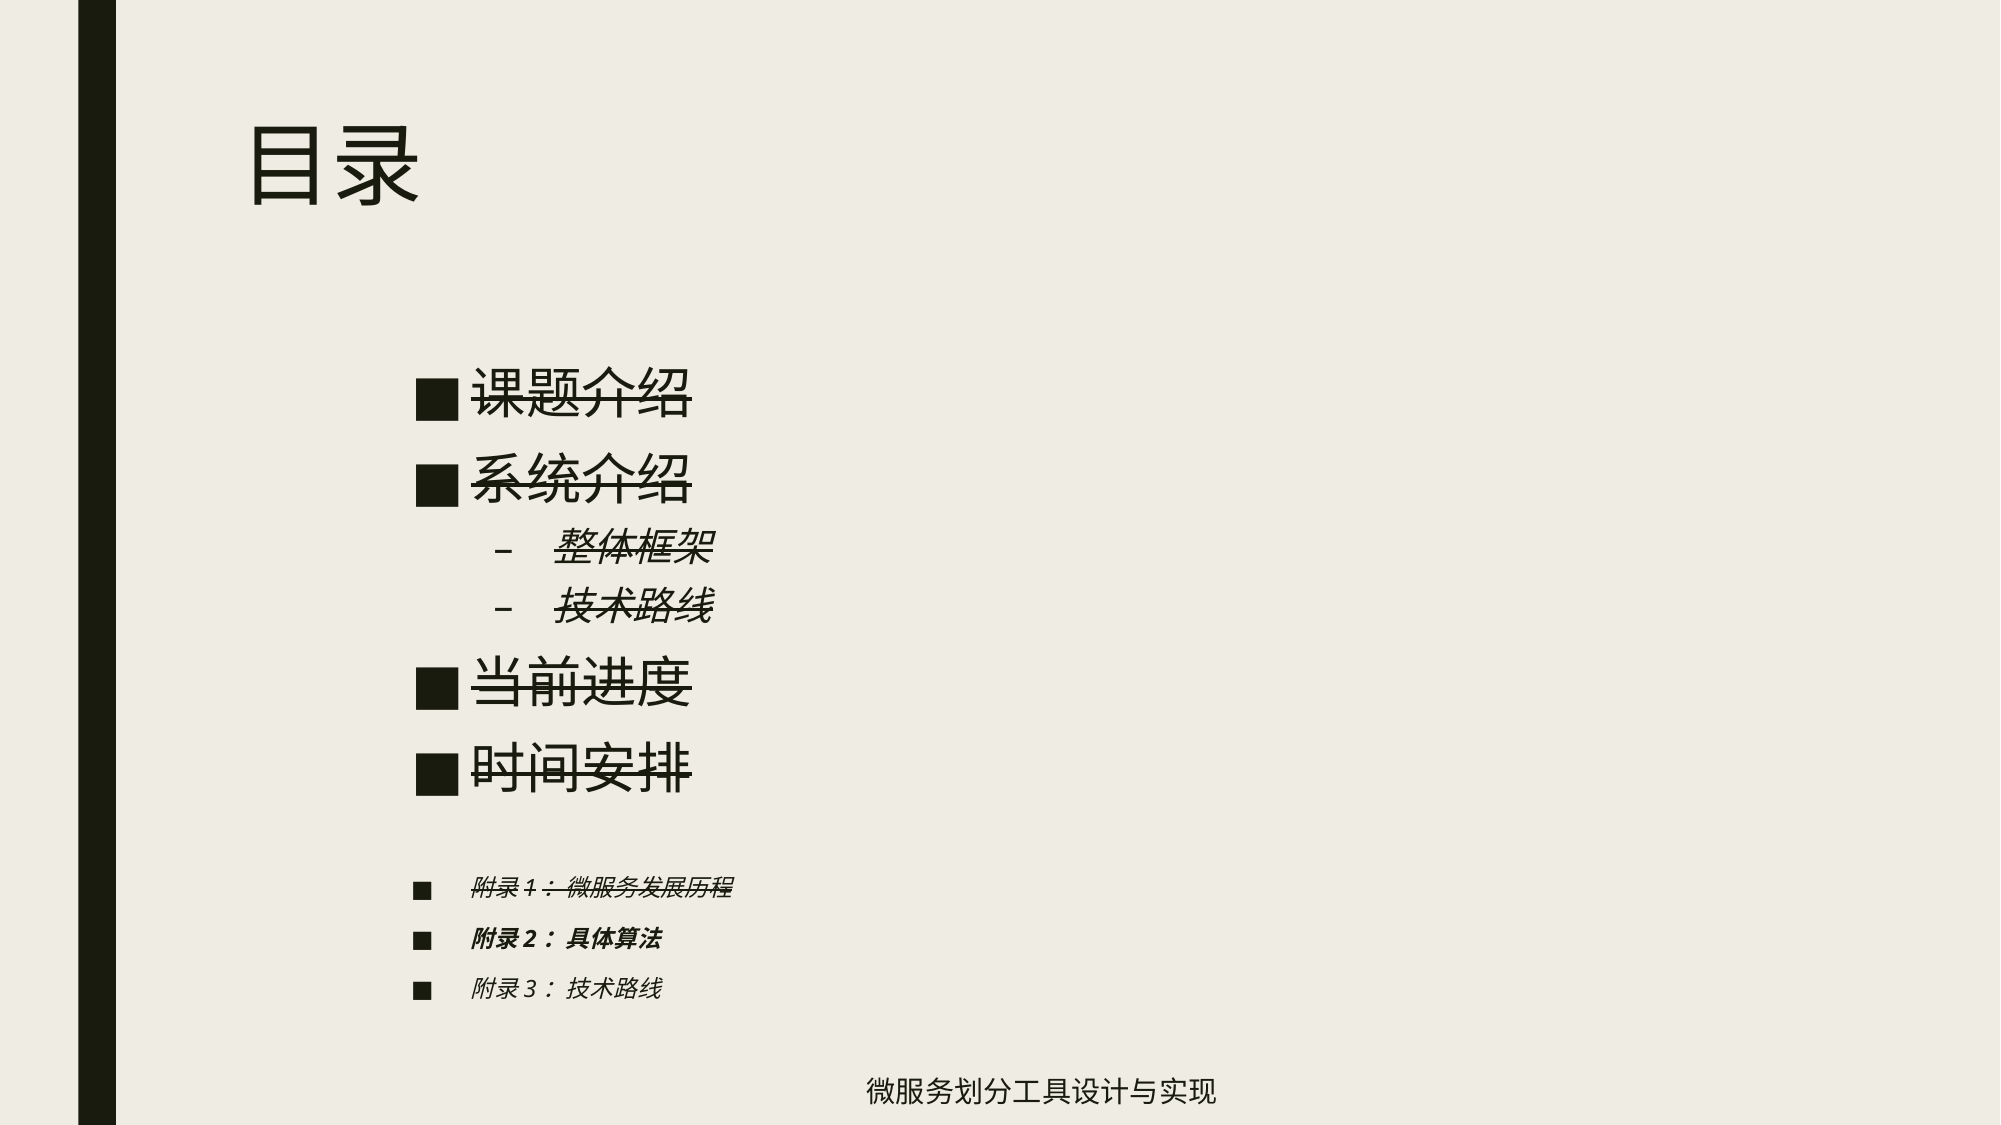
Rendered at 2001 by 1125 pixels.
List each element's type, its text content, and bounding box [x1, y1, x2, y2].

list 课题介绍 系统介绍 整体框架 技术路线 当前进度 时间安排 附录1：微服务发展历程 附录2：具体算法 附录3：技术路线 [395, 356, 1604, 1013]
title 目录 [225, 112, 1800, 357]
text_box 微服务划分工具设计与实现 [841, 1062, 1243, 1125]
